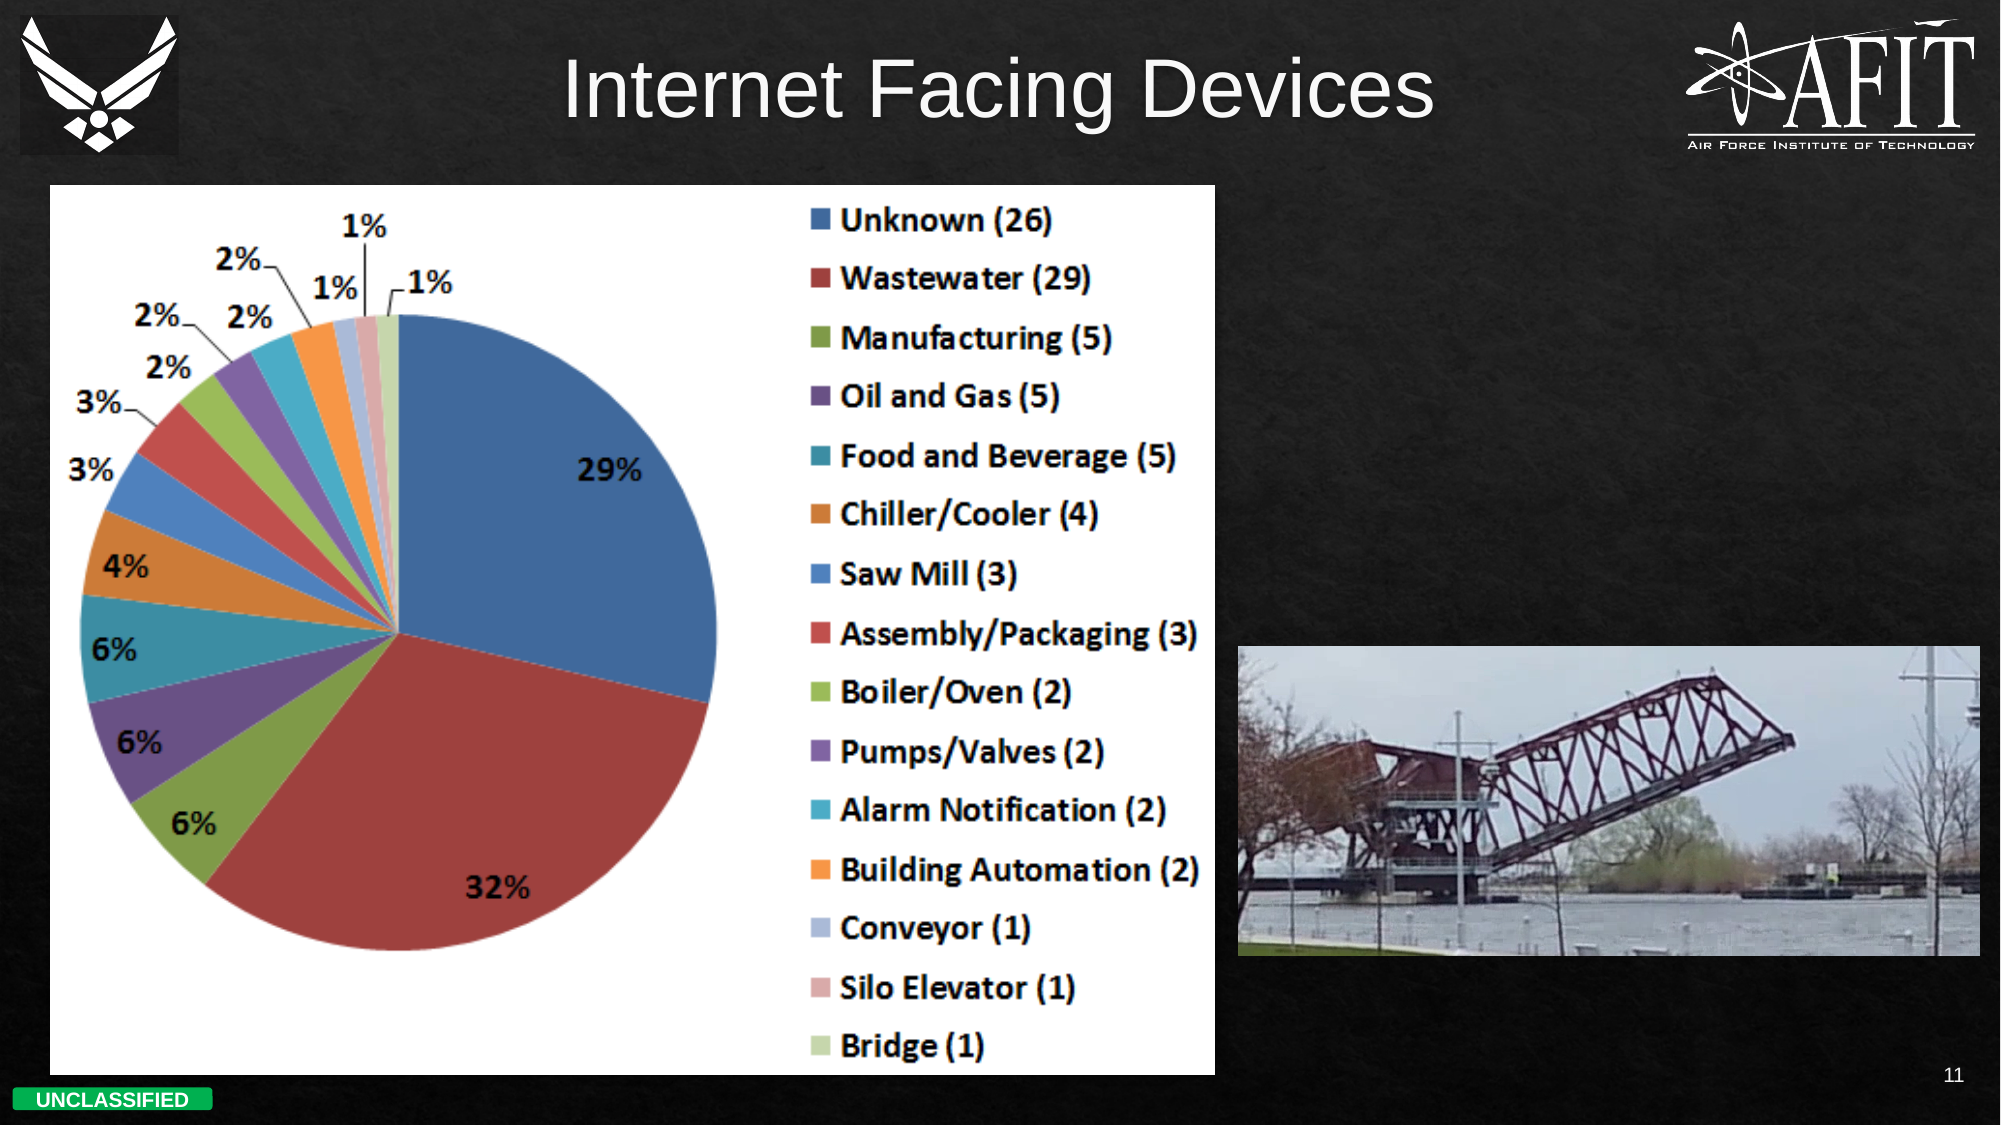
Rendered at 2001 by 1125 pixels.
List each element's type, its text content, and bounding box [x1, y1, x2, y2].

title Internet Facing Devices [149, 4, 1849, 164]
picture [20, 15, 149, 155]
picture [1849, 15, 1980, 155]
slide_number 11 [1856, 1044, 1980, 1105]
picture [50, 186, 1214, 1074]
picture [1237, 645, 1981, 956]
